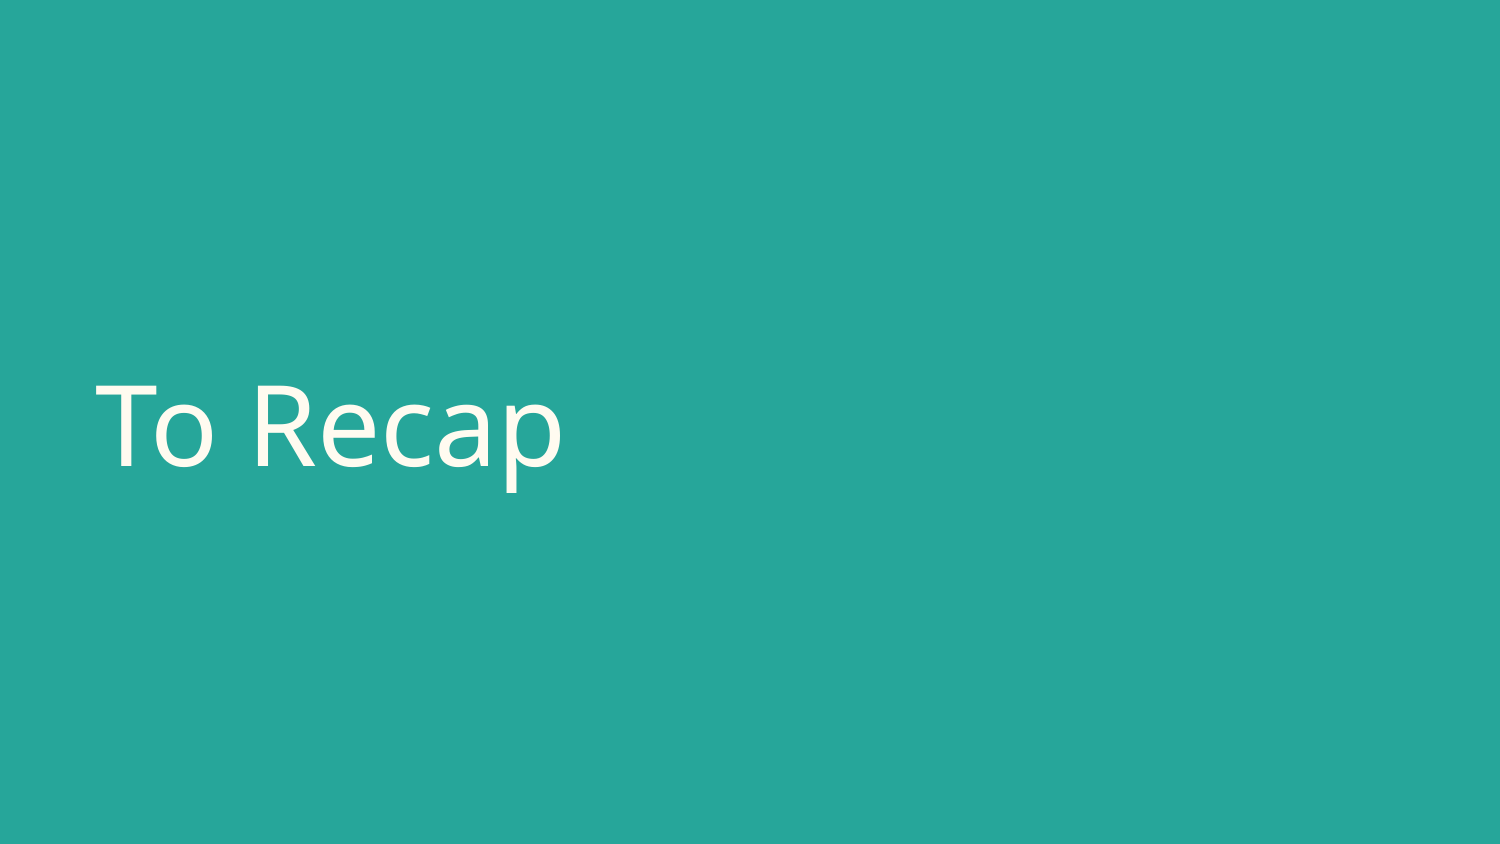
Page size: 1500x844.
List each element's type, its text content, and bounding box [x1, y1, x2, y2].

title To Recap [80, 86, 1000, 758]
